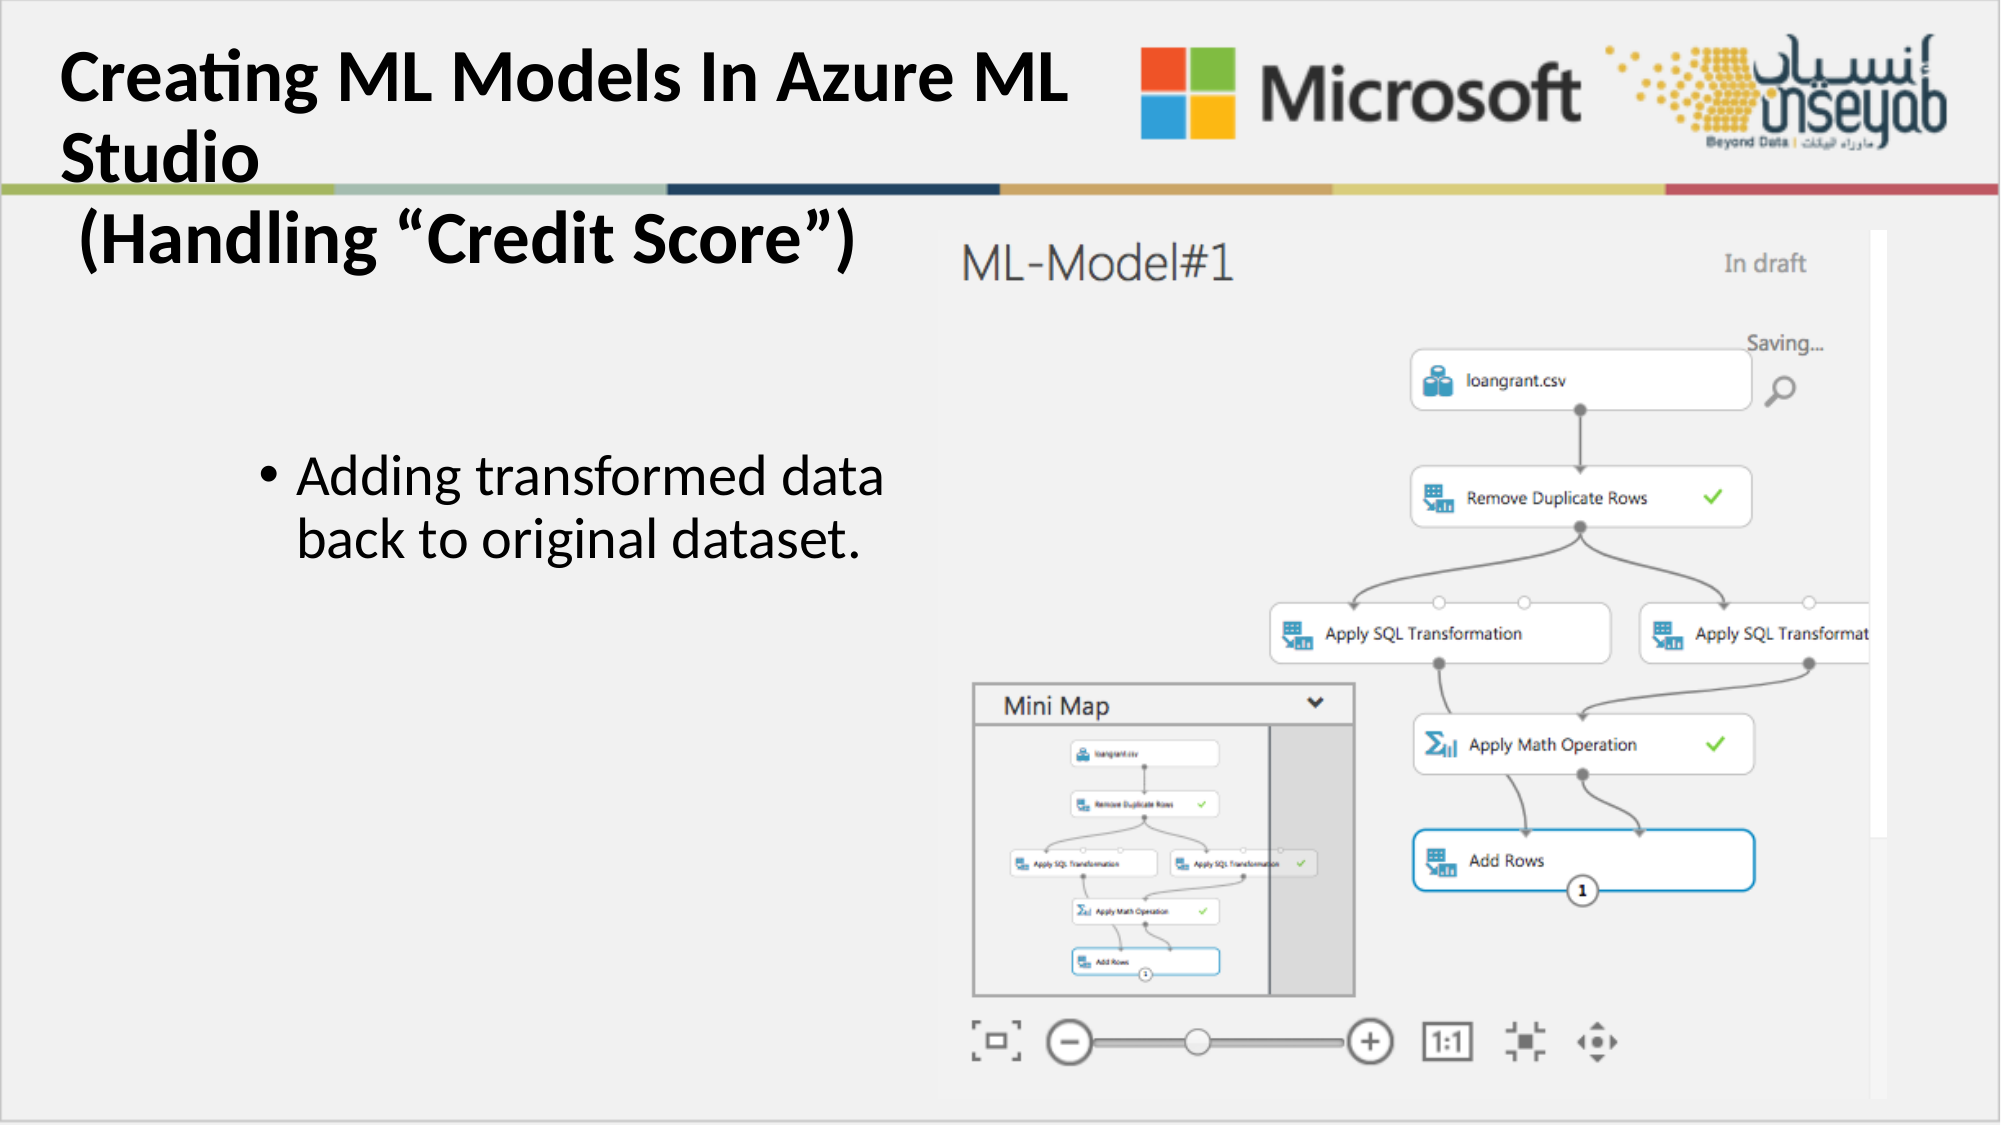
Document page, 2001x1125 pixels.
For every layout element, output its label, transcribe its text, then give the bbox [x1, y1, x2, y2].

title Creating ML Models In Azure ML Studio (Handling “Credit Score”) [45, 128, 1124, 188]
picture [0, 0, 2001, 1125]
list Adding transformed data back to original dataset. [243, 437, 906, 950]
